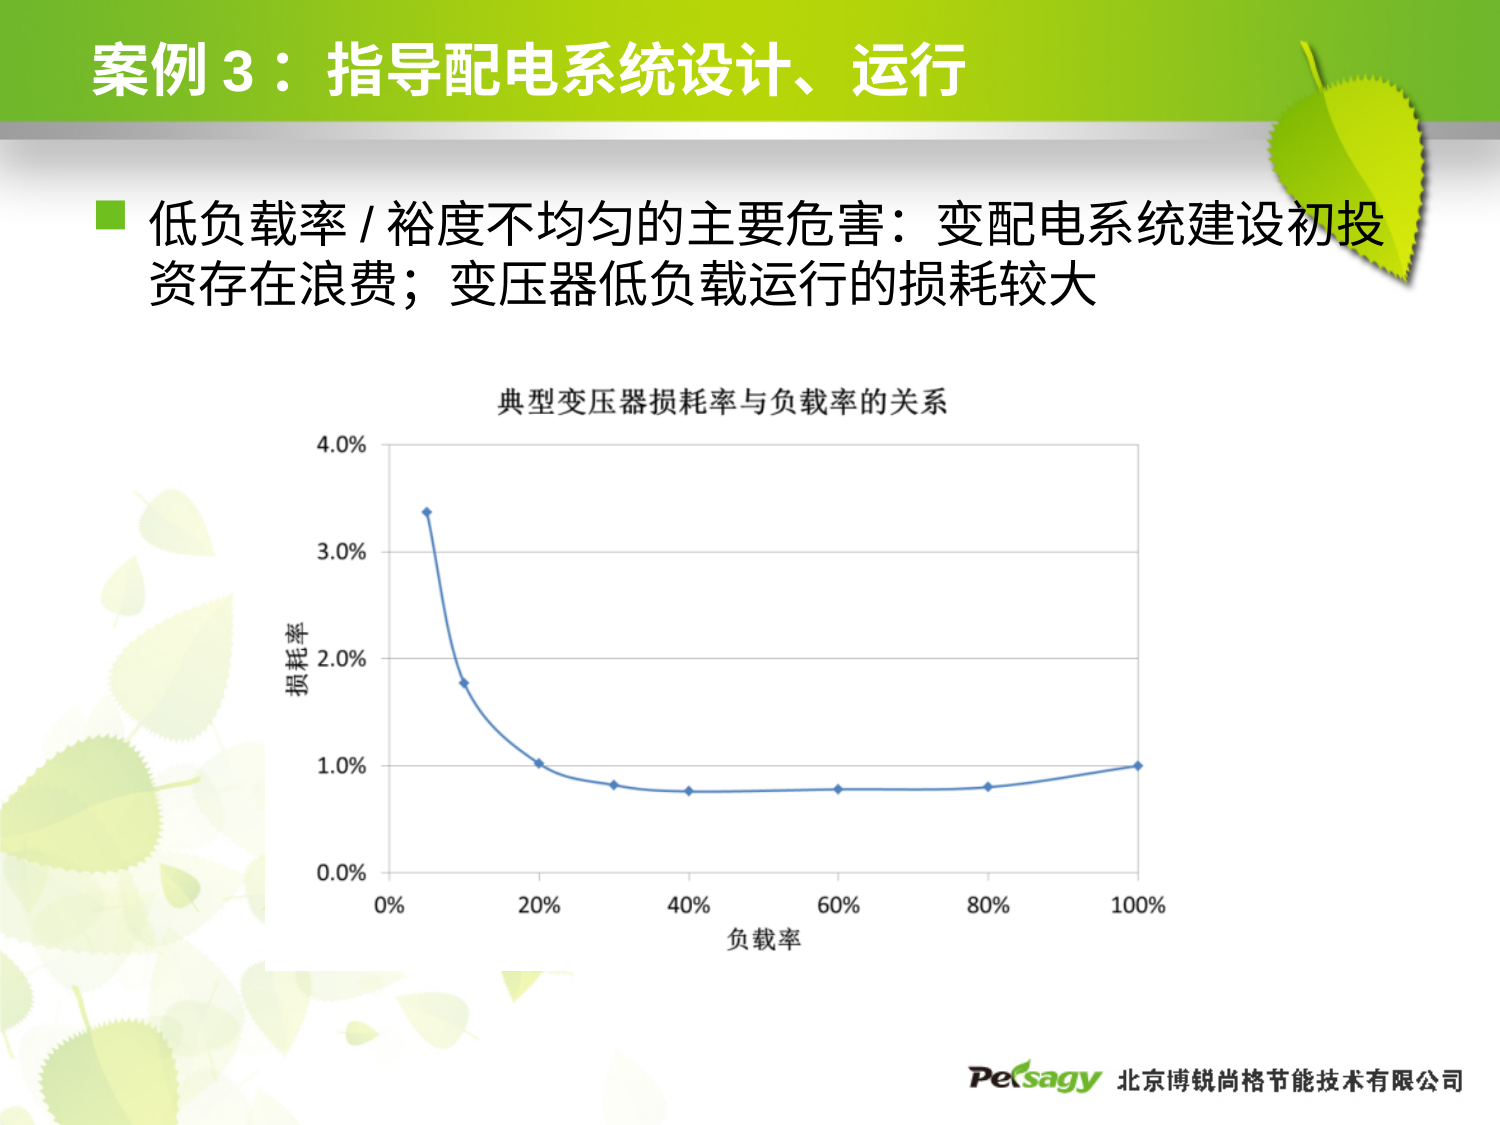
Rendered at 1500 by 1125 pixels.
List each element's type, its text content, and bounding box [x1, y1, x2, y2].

title 案例3：指导配电系统设计、运行 [76, 19, 1424, 117]
picture [0, 0, 1500, 1125]
list 低负载率/裕度不均匀的主要危害：变配电系统建设初投资存在浪费；变压器低负载运行的损耗较大 [76, 184, 1424, 1032]
